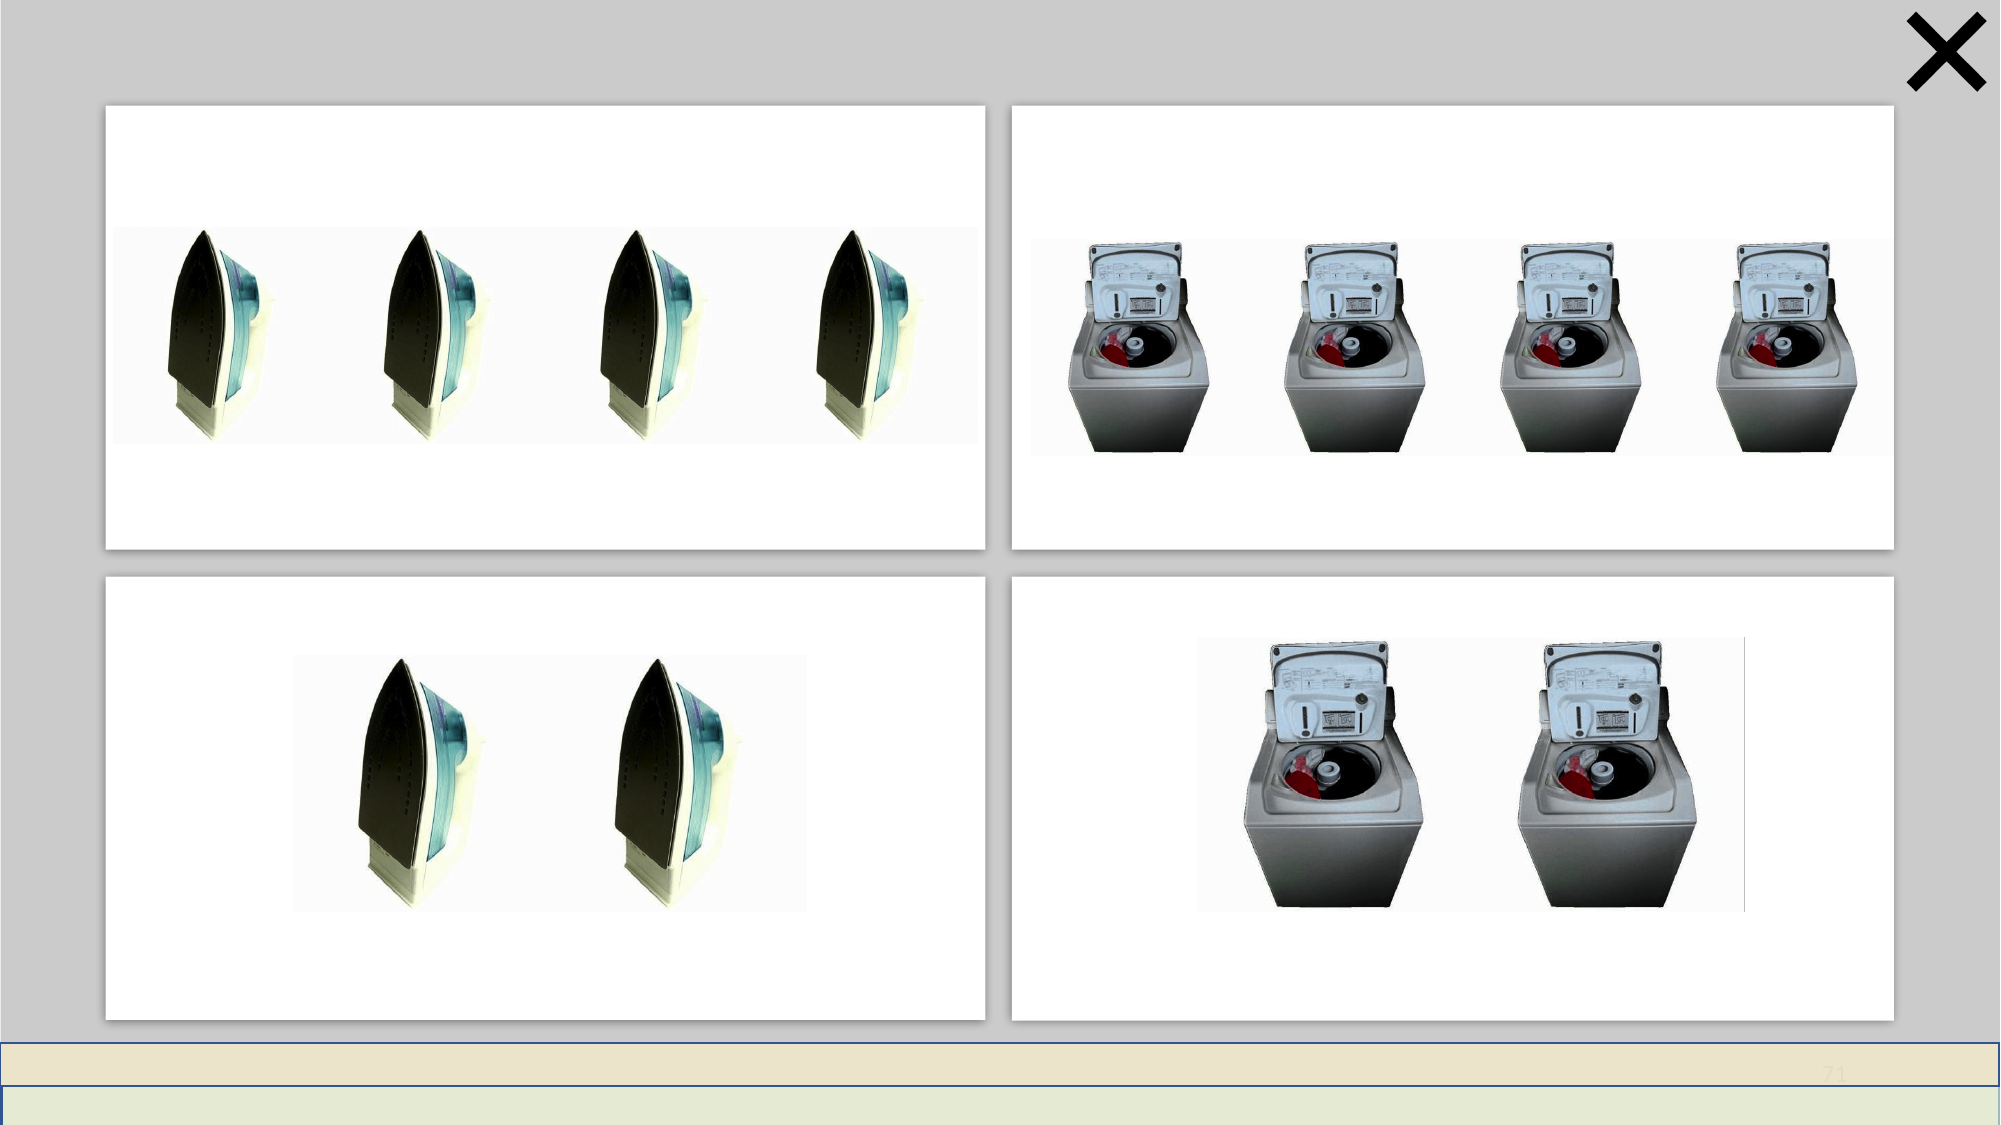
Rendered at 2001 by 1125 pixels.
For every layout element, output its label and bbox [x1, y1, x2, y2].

text_box [0, 1042, 2000, 1085]
picture [1892, 0, 2000, 106]
text_box [1011, 576, 1895, 1022]
picture [294, 655, 808, 912]
picture [113, 227, 978, 444]
text_box [0, 1085, 2000, 1125]
picture [1198, 637, 1747, 912]
text_box [1011, 104, 1895, 551]
picture [1030, 239, 1894, 456]
text_box [104, 576, 986, 1021]
text_box [0, 0, 2000, 1042]
text_box [104, 104, 986, 551]
